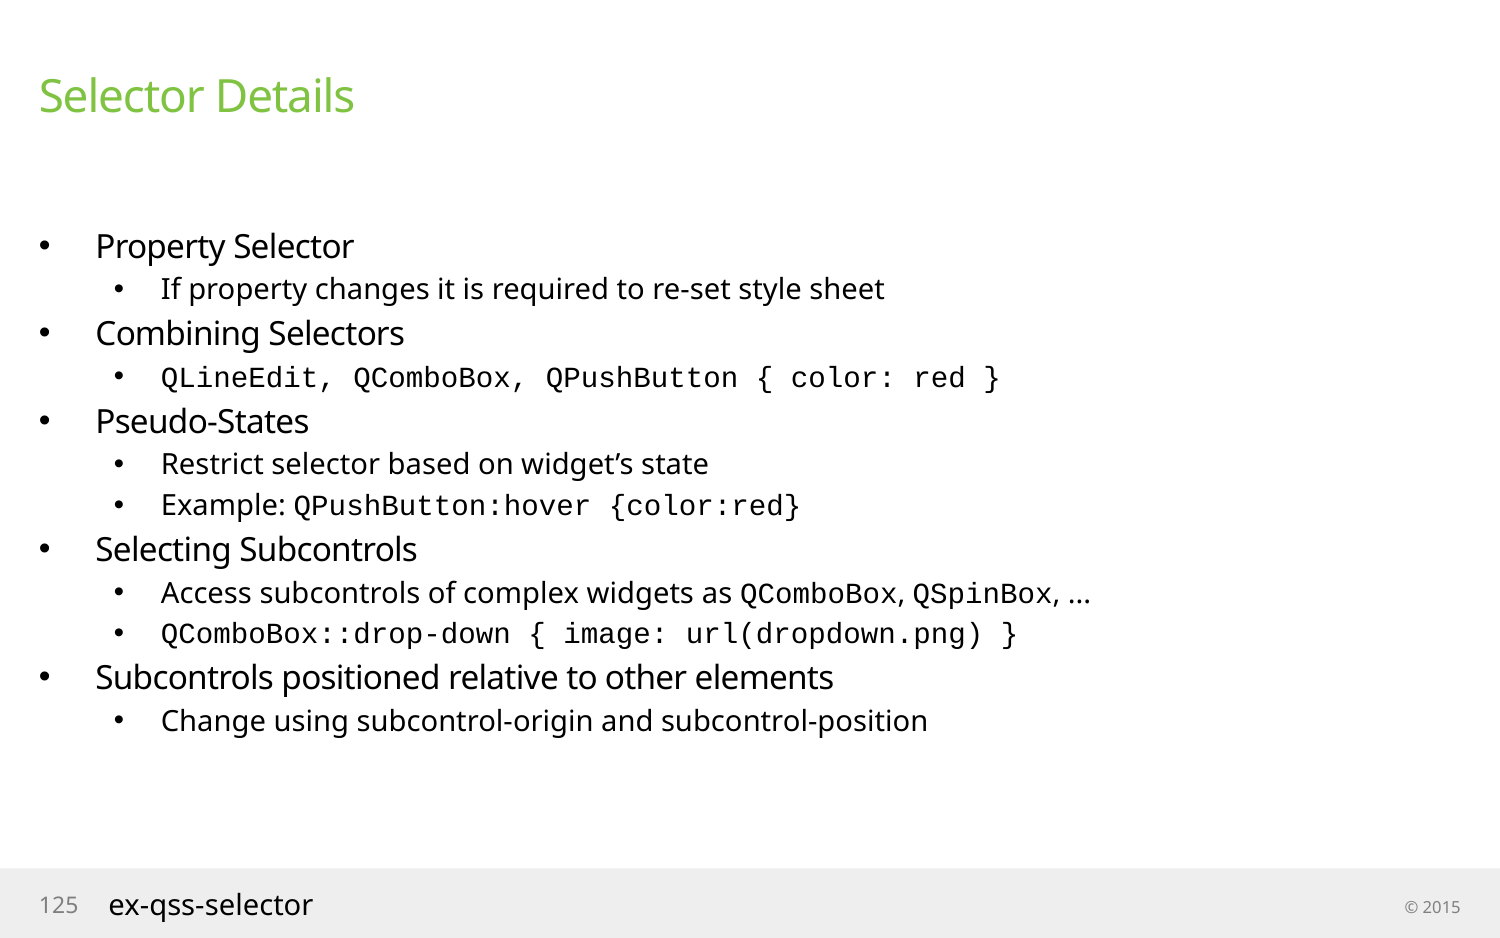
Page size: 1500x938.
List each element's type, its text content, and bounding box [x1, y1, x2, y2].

slide_number 125 [39, 892, 410, 921]
footer © 2015 [1188, 896, 1461, 917]
title Selector Details [39, 66, 1052, 195]
text_box ex-qss-selector [93, 894, 795, 927]
list Property Selector If property changes it is required to re-set style sheet Combining Selectors QLineEdit, QComboBox, QPushButton { color: red } Pseudo-States Restrict selector based on widget’s state Example: QPushButton:hover {color:red} Selecting Subcontrols Access subcontrols of complex widgets as QComboBox, QSpinBox, ... QComboBox::drop-down { image: url(dropdown.png) } Subcontrols positioned relative to other elements Change using subcontrol-origin and subcontrol-position [39, 224, 1471, 846]
